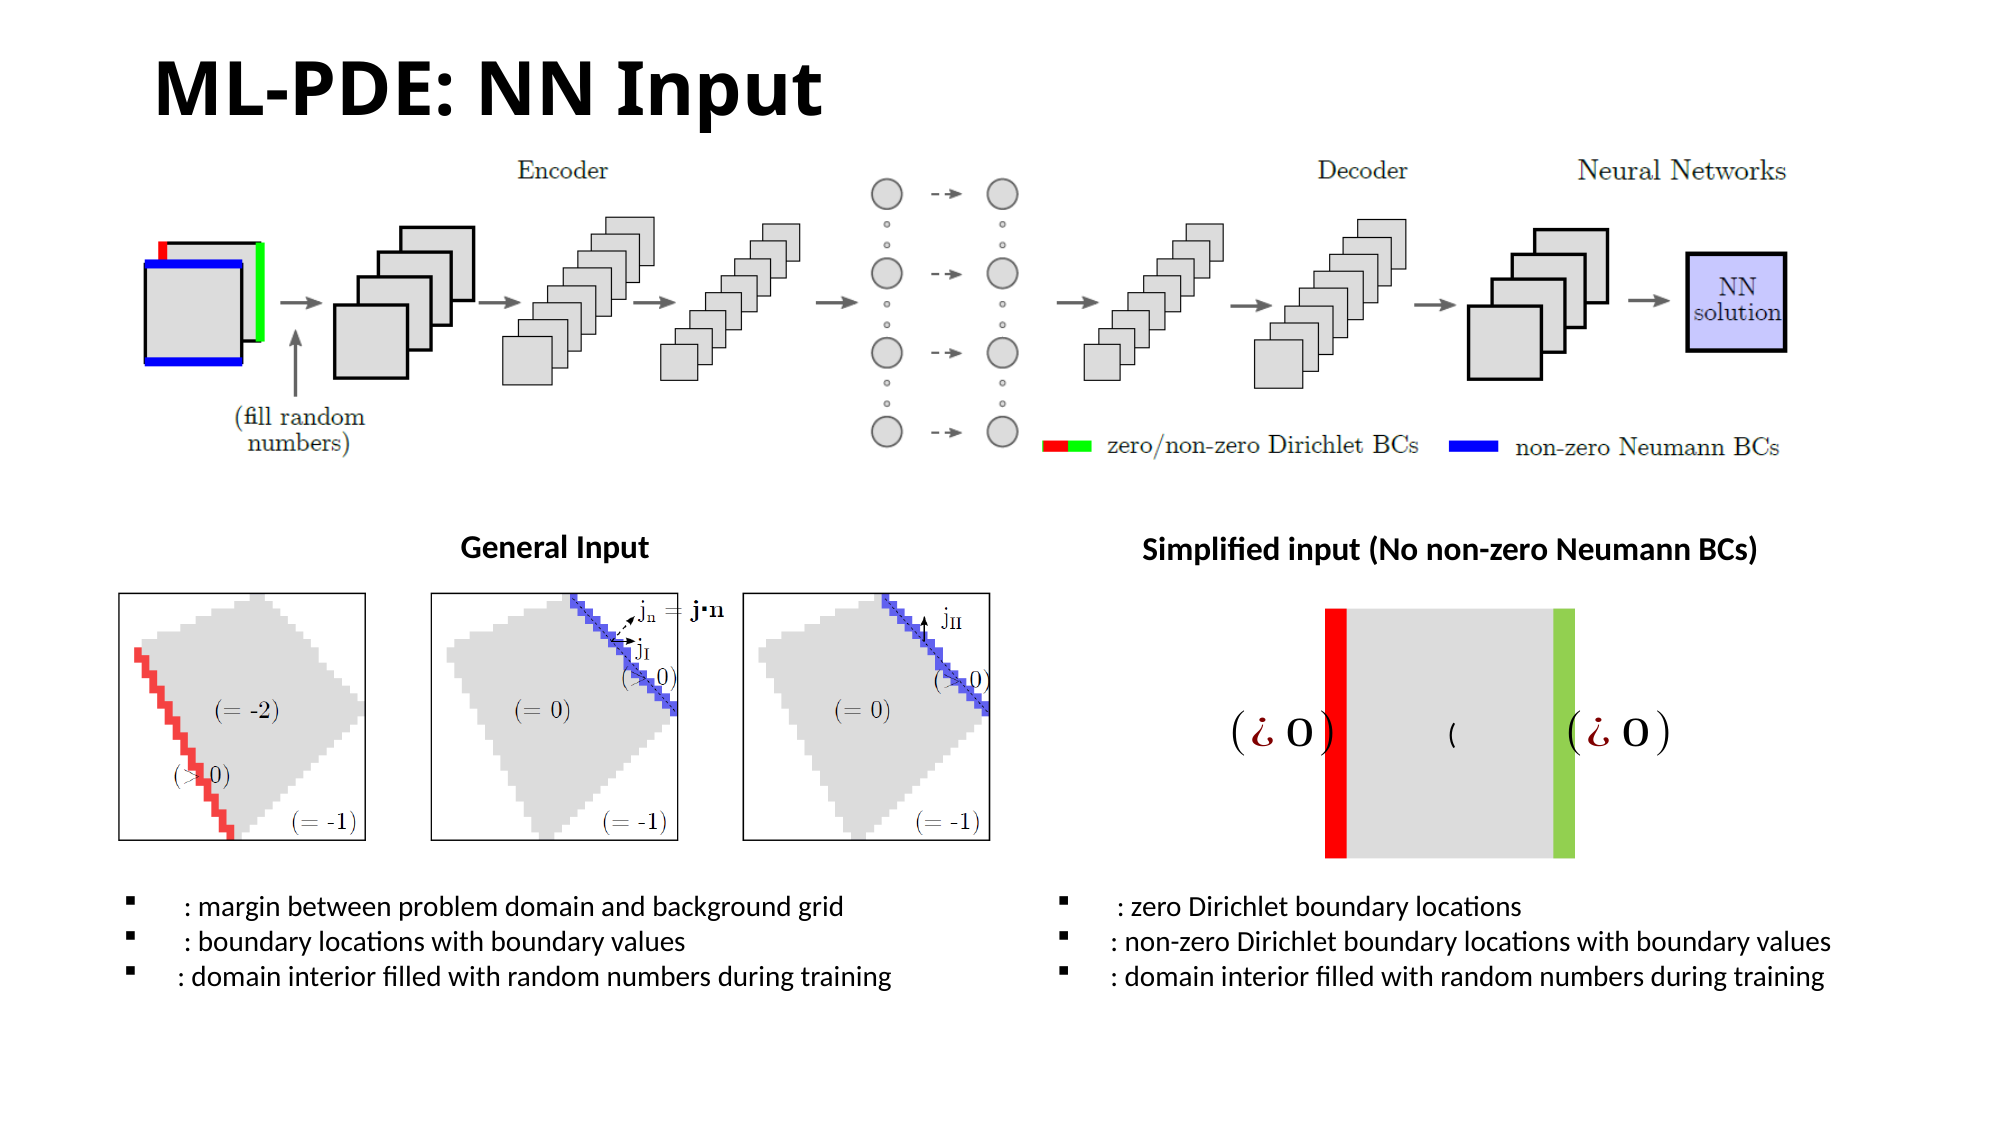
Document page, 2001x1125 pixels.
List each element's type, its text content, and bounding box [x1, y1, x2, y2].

title ML-PDE: NN Input [137, 34, 1863, 148]
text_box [109, 518, 1002, 1002]
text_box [1042, 519, 1935, 1002]
picture [137, 147, 1793, 462]
